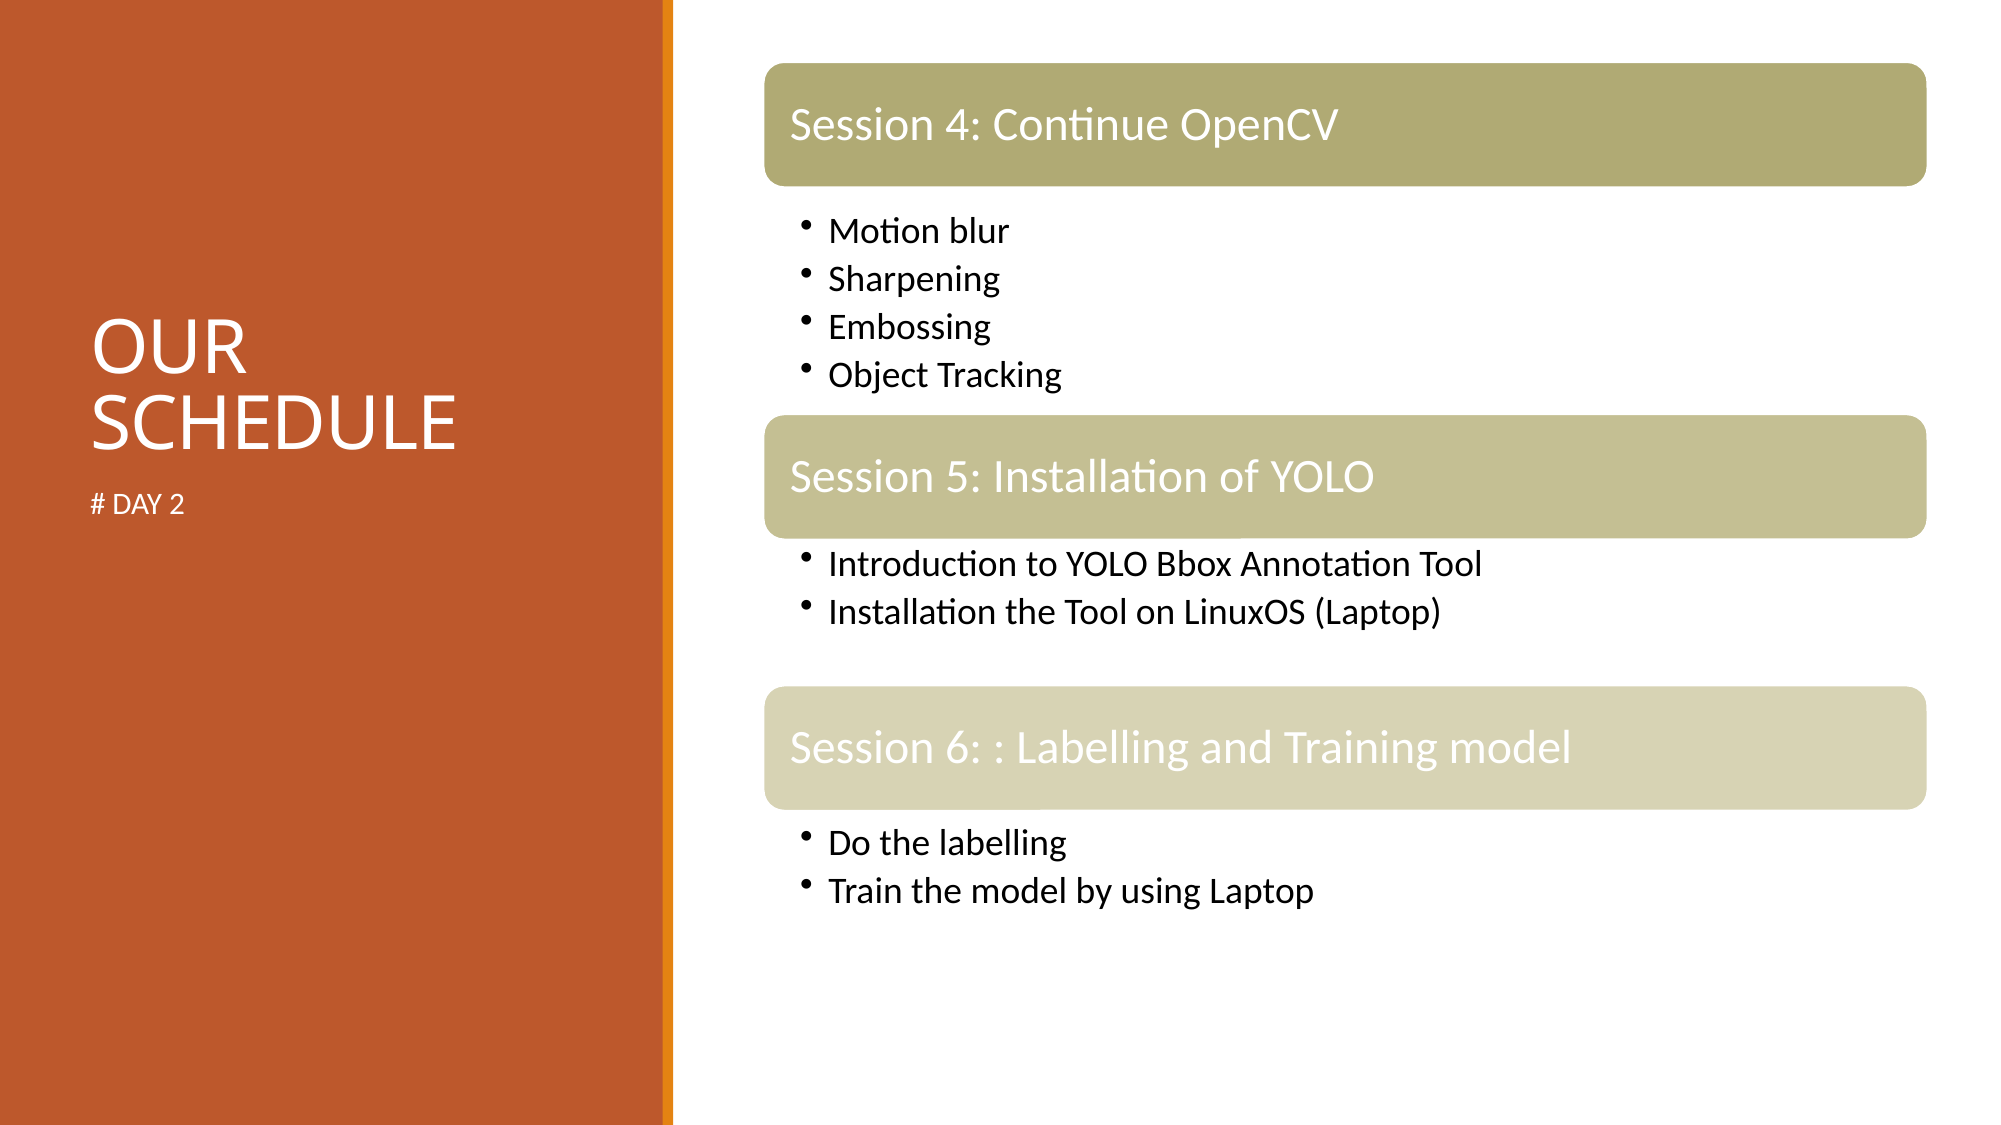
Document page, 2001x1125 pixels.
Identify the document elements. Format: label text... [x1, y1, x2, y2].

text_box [762, 61, 1929, 1066]
list # DAY 2 [75, 479, 600, 1035]
title OUR SCHEDULE [75, 97, 600, 473]
